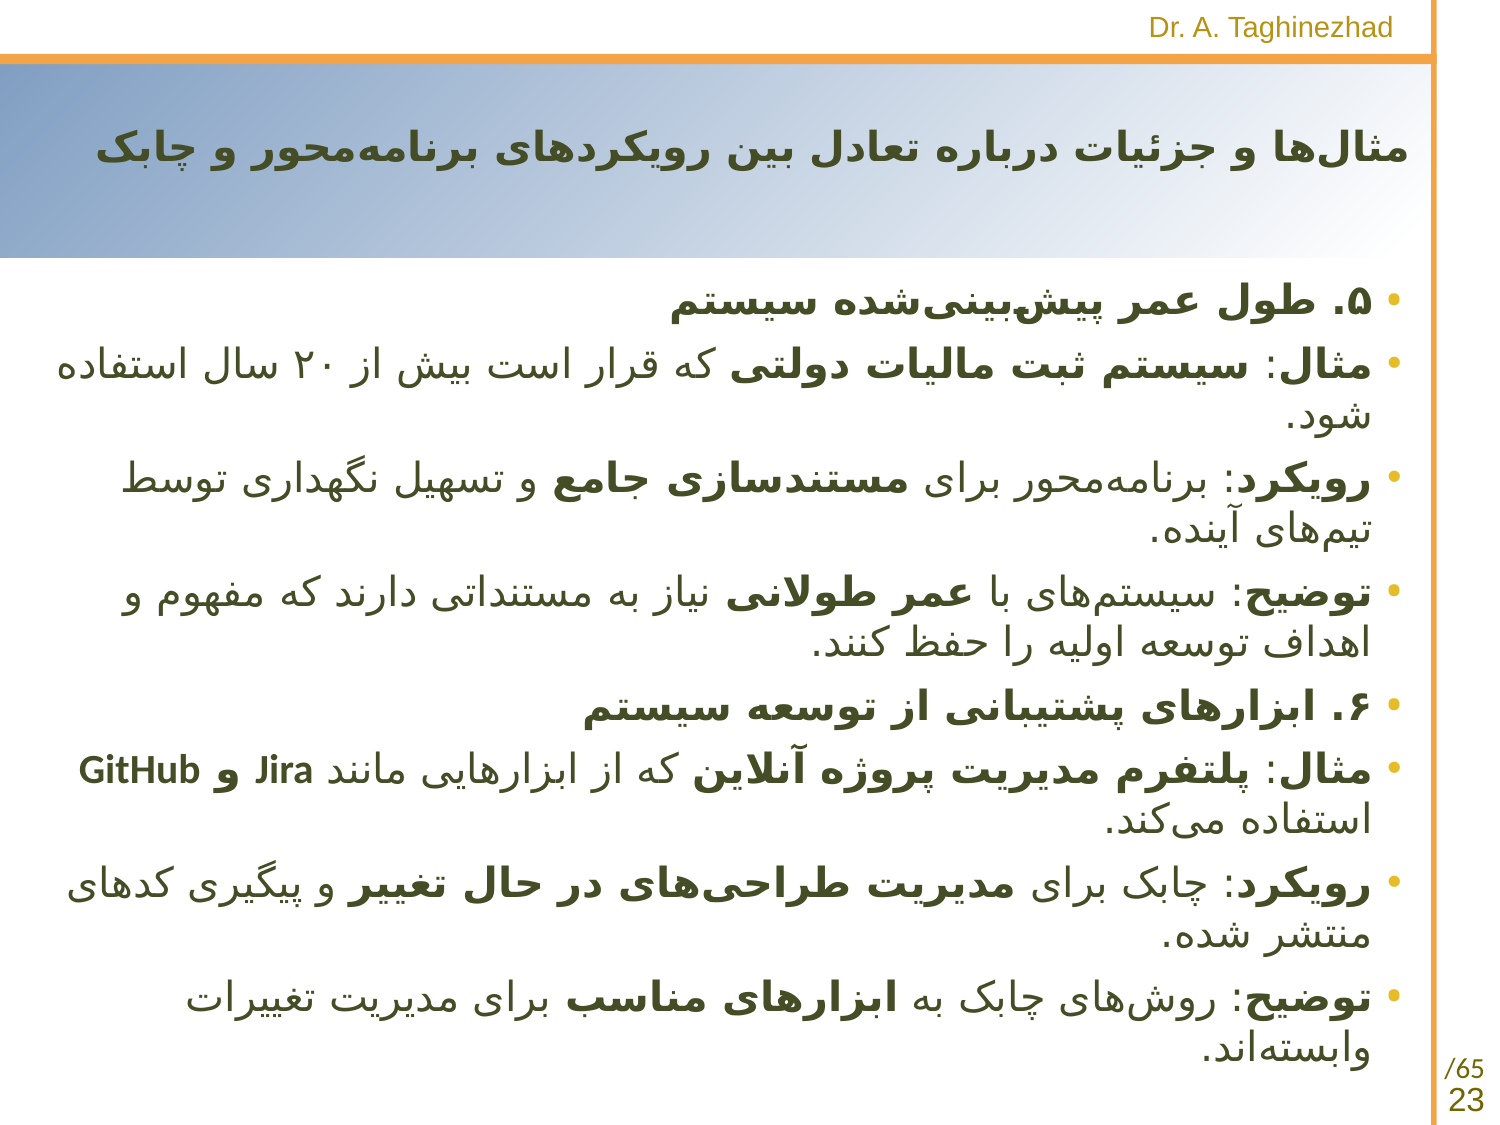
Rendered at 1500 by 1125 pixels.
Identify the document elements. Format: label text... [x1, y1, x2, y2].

slide_number 23 [1413, 1023, 1500, 1125]
title مثال‌ها و جزئیات درباره تعادل بین رویکردهای برنامه‌محور و چابک [0, 105, 1425, 234]
list ۵. طول عمر پیش‌بینی‌شده سیستم مثال: سیستم ثبت مالیات دولتی که قرار است بیش از ۲۰ سال استفاده شود. رویکرد: برنامه‌محور برای مستندسازی جامع و تسهیل نگهداری توسط تیم‌های آینده. توضیح: سیستم‌های با عمر طولانی نیاز به مستنداتی دارند که مفهوم و اهداف توسعه اولیه را حفظ کنند. ۶. ابزارهای پشتیبانی از توسعه سیستم مثال: پلتفرم مدیریت پروژه آنلاین که از ابزارهایی مانند Jira و GitHub استفاده می‌کند. رویکرد: چابک برای مدیریت طراحی‌های در حال تغییر و پیگیری کدهای منتشر شده. توضیح: روش‌های چابک به ابزارهای مناسب برای مدیریت تغییرات وابسته‌اند. [0, 265, 1425, 1079]
